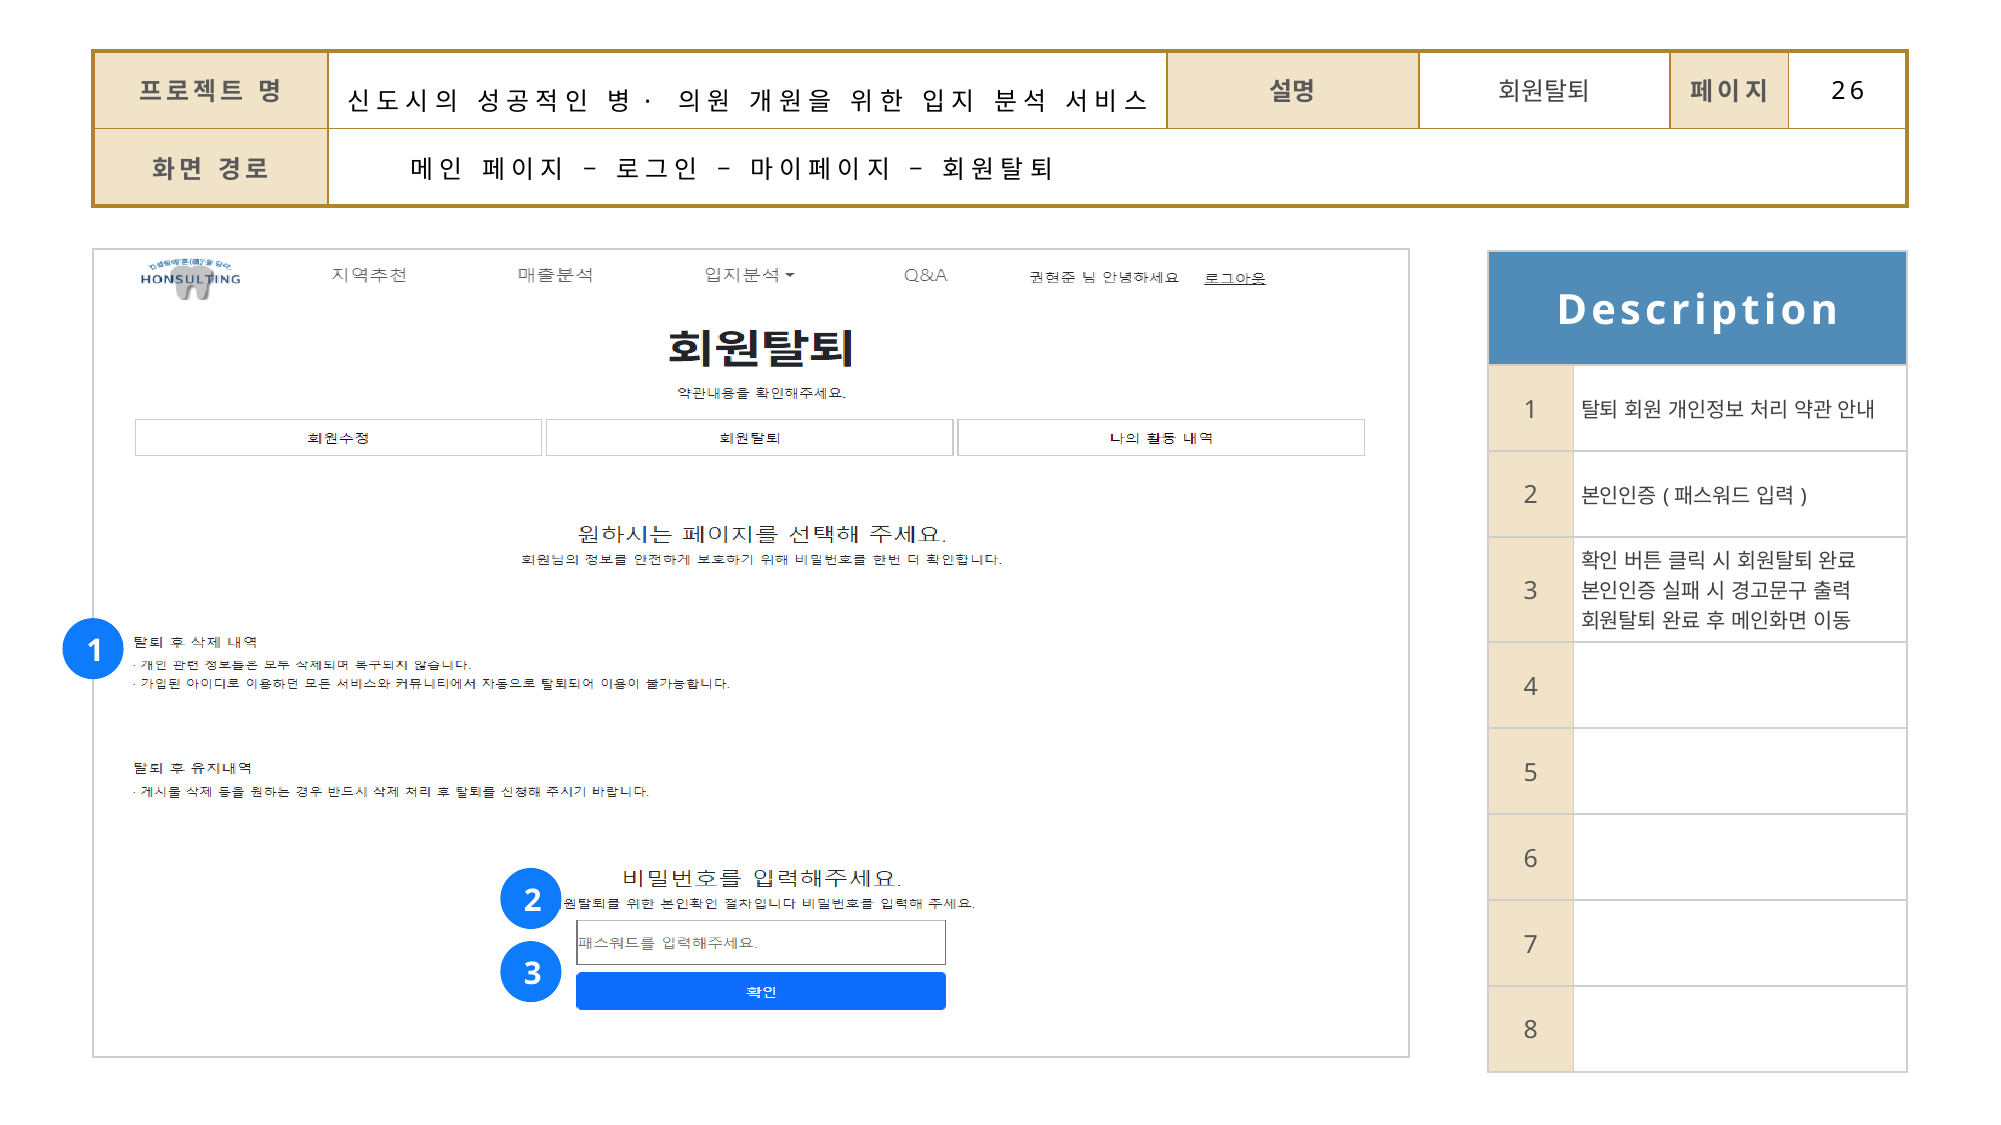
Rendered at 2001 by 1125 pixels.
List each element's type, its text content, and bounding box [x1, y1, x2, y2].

table_cell 화면 경로 [95, 129, 327, 204]
table_header 회원탈퇴 [1420, 53, 1669, 128]
table_header Description [1489, 252, 1906, 364]
text_box 1 [61, 617, 125, 681]
text_box 2 [499, 866, 563, 931]
table_header 설명 [1168, 53, 1418, 128]
table_cell 5 [1489, 729, 1573, 813]
table_cell 탈퇴 회원 개인정보 처리 약관 안내 [1574, 366, 1906, 450]
table_cell 8 [1489, 987, 1573, 1071]
table_cell 2 [1489, 452, 1573, 536]
table_cell 본인인증(패스워드 입력) [1574, 452, 1906, 536]
table_cell [1574, 643, 1906, 727]
table_header 26 [1789, 53, 1905, 128]
table_cell 6 [1489, 815, 1573, 899]
text_box [1547, 1060, 1987, 1107]
table_cell [1574, 729, 1906, 813]
text_box [92, 248, 1410, 1058]
table_cell [1574, 815, 1906, 899]
table_header 신도시의 성공적인 병·의원 개원을 위한 입지 분석 서비스 [329, 53, 1166, 128]
table_cell 메인 페이지 – 로그인 – 마이페이지 – 회원탈퇴 [329, 129, 1905, 204]
table_header 프로젝트 명 [95, 53, 327, 128]
table_cell 3 [1489, 538, 1573, 641]
table_header 페이지 [1671, 53, 1788, 128]
table_cell 4 [1489, 643, 1573, 727]
table_cell 1 [1489, 366, 1573, 450]
text_box 3 [499, 940, 563, 1004]
table_cell 확인 버튼 클릭 시 회원탈퇴 완료 본인인증 실패 시 경고문구 출력 회원탈퇴 완료 후 메인화면 이동 [1574, 538, 1906, 641]
table_cell 7 [1489, 901, 1573, 985]
table_cell [1574, 901, 1906, 985]
table_cell [1574, 987, 1906, 1071]
